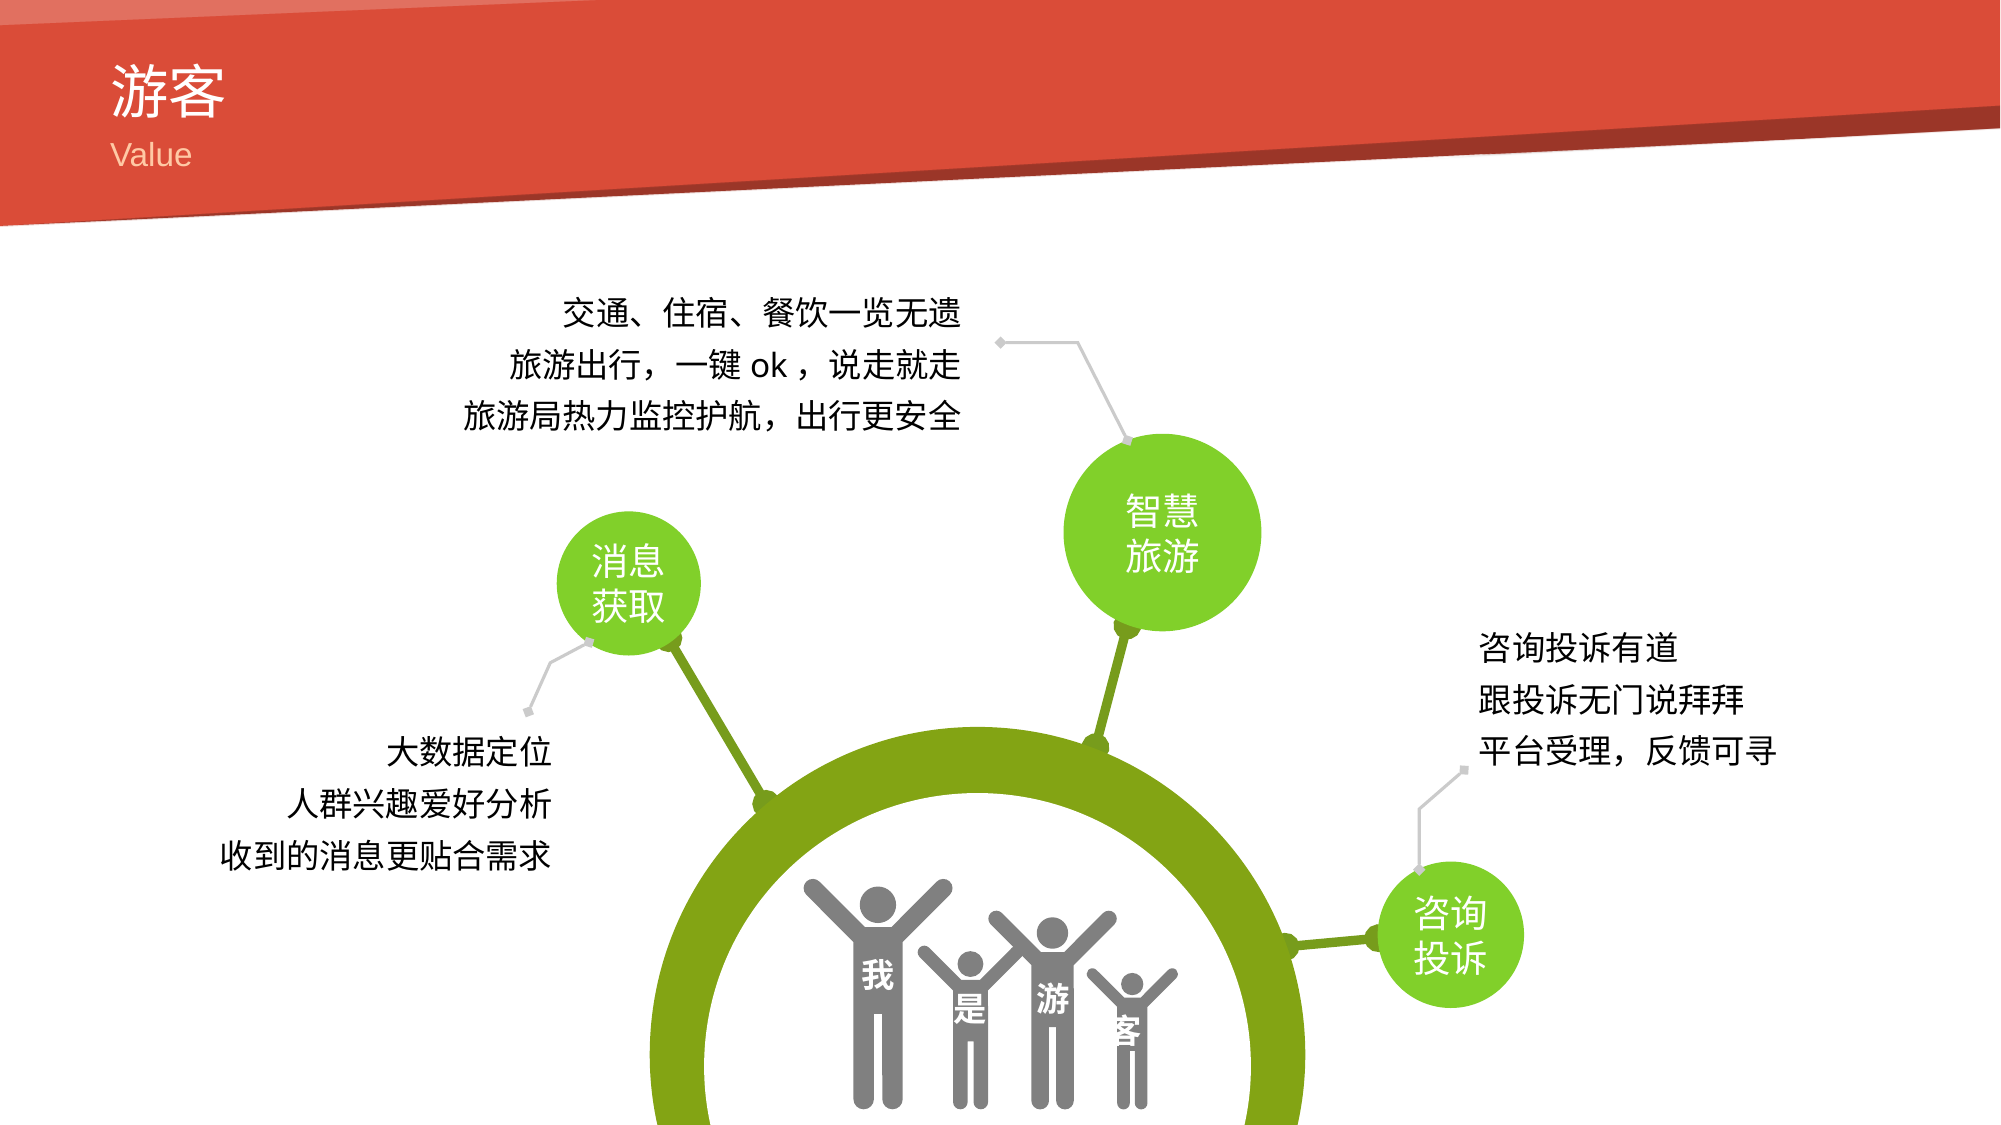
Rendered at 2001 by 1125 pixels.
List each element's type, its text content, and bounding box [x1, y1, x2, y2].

text_box 游客 Value [95, 33, 367, 181]
text_box [1117, 1058, 1130, 1110]
text_box 智慧 旅游 [1062, 432, 1263, 633]
text_box [803, 878, 953, 1110]
text_box 我 [846, 946, 898, 1002]
text_box [703, 792, 1252, 1125]
text_box 是 [938, 981, 990, 1036]
picture [0, 0, 2001, 1125]
text_box [522, 636, 595, 711]
text_box 交通、住宿、餐饮一览无遗 旅游出行，一键ok，说走就走 旅游局热力监控护航，出行更安全 [419, 269, 977, 446]
text_box 客 [1094, 1002, 1157, 1058]
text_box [1095, 625, 1128, 748]
text_box 大数据定位 人群兴趣爱好分析 收到的消息更贴合需求 [150, 711, 568, 879]
text_box 消息获取 [555, 510, 702, 657]
text_box [994, 336, 1133, 446]
text_box 咨询投诉 [1376, 860, 1526, 1010]
text_box [1413, 765, 1464, 876]
text_box [917, 945, 1022, 989]
text_box [1086, 968, 1178, 1002]
text_box [1134, 1058, 1148, 1110]
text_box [668, 638, 767, 804]
text_box [953, 1036, 989, 1110]
text_box [988, 910, 1117, 1110]
text_box 咨询投诉有道 跟投诉无门说拜拜 平台受理，反馈可寻 [1464, 532, 1842, 778]
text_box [1320, 897, 1344, 988]
text_box 游 [1021, 970, 1073, 1025]
text_box [648, 725, 1307, 1125]
